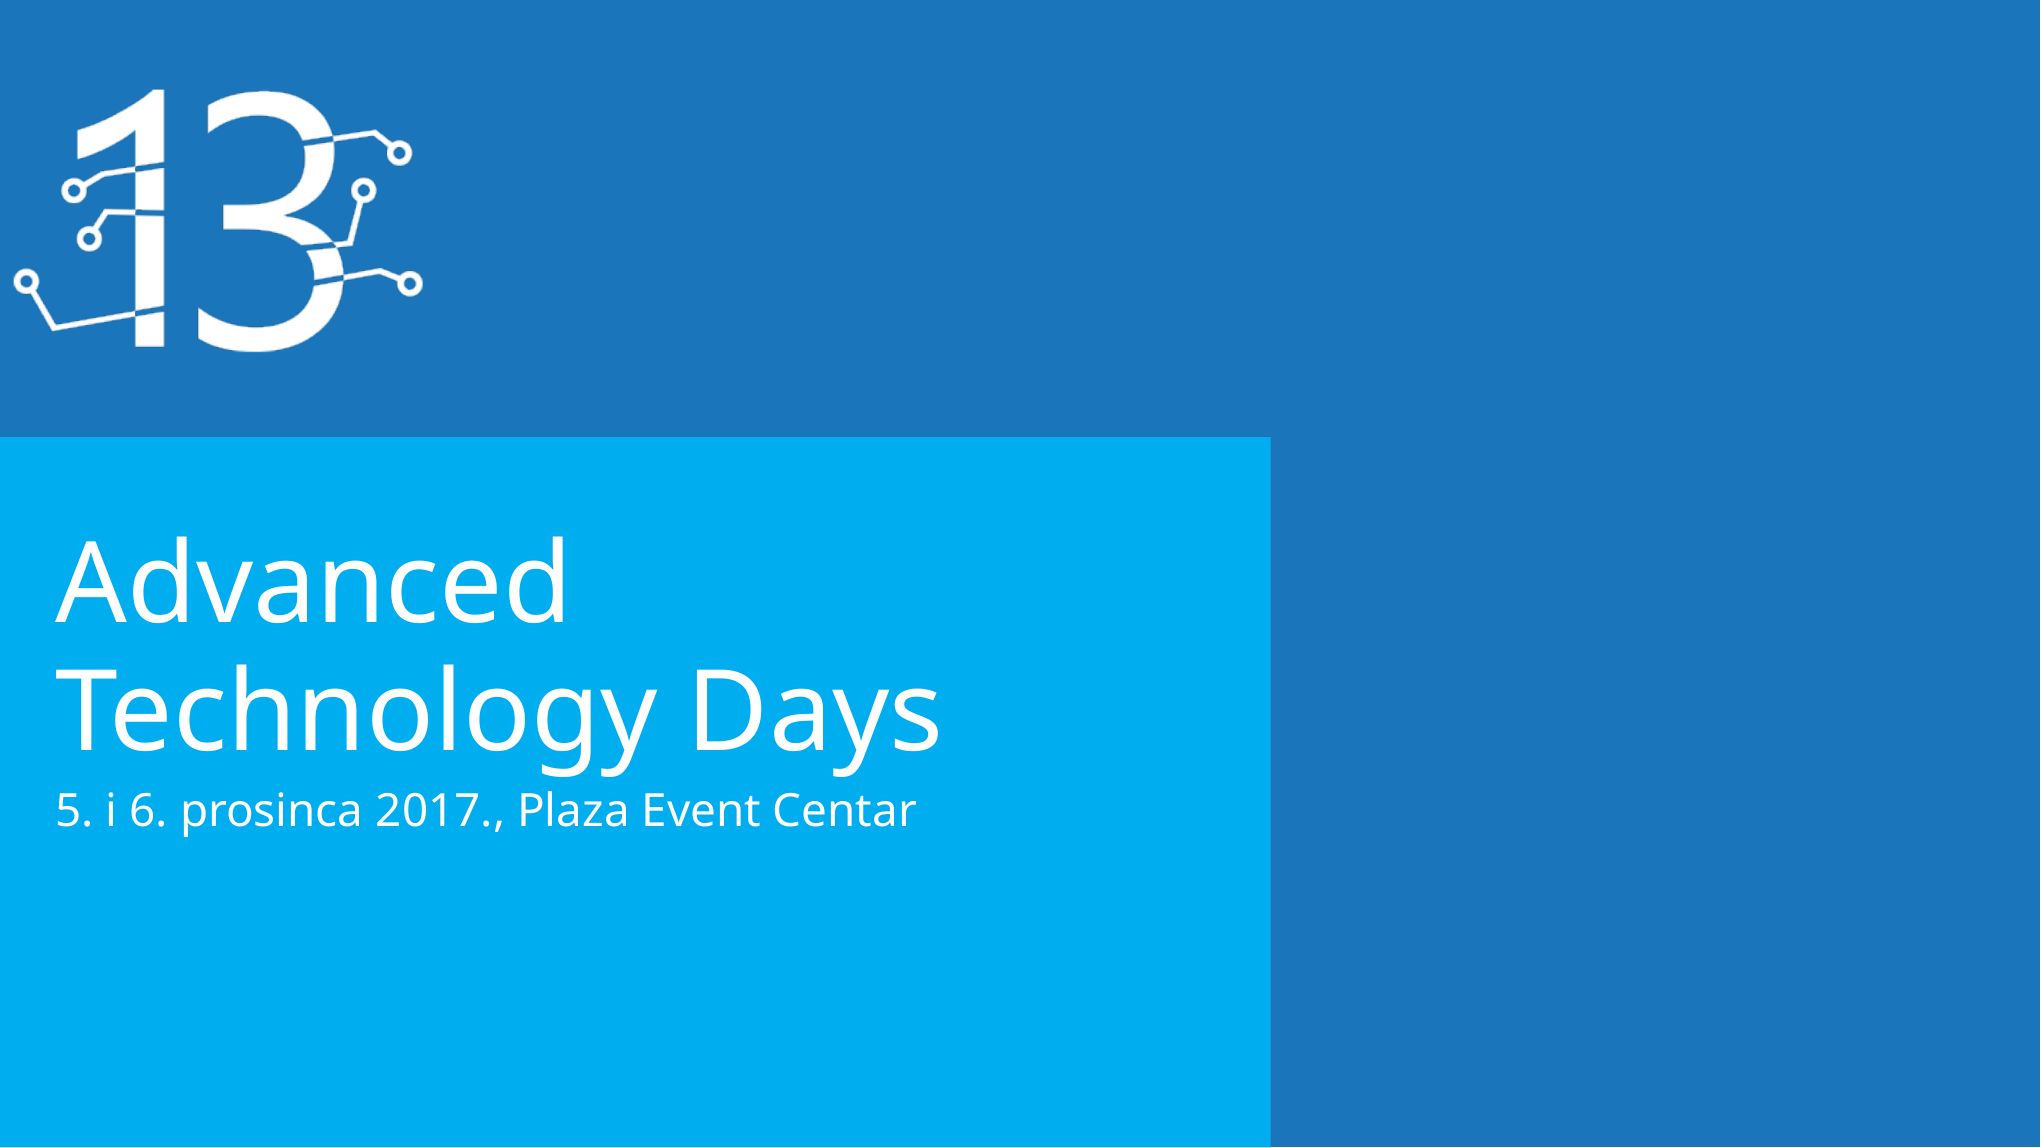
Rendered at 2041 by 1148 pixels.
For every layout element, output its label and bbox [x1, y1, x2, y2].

picture [0, 1, 437, 436]
